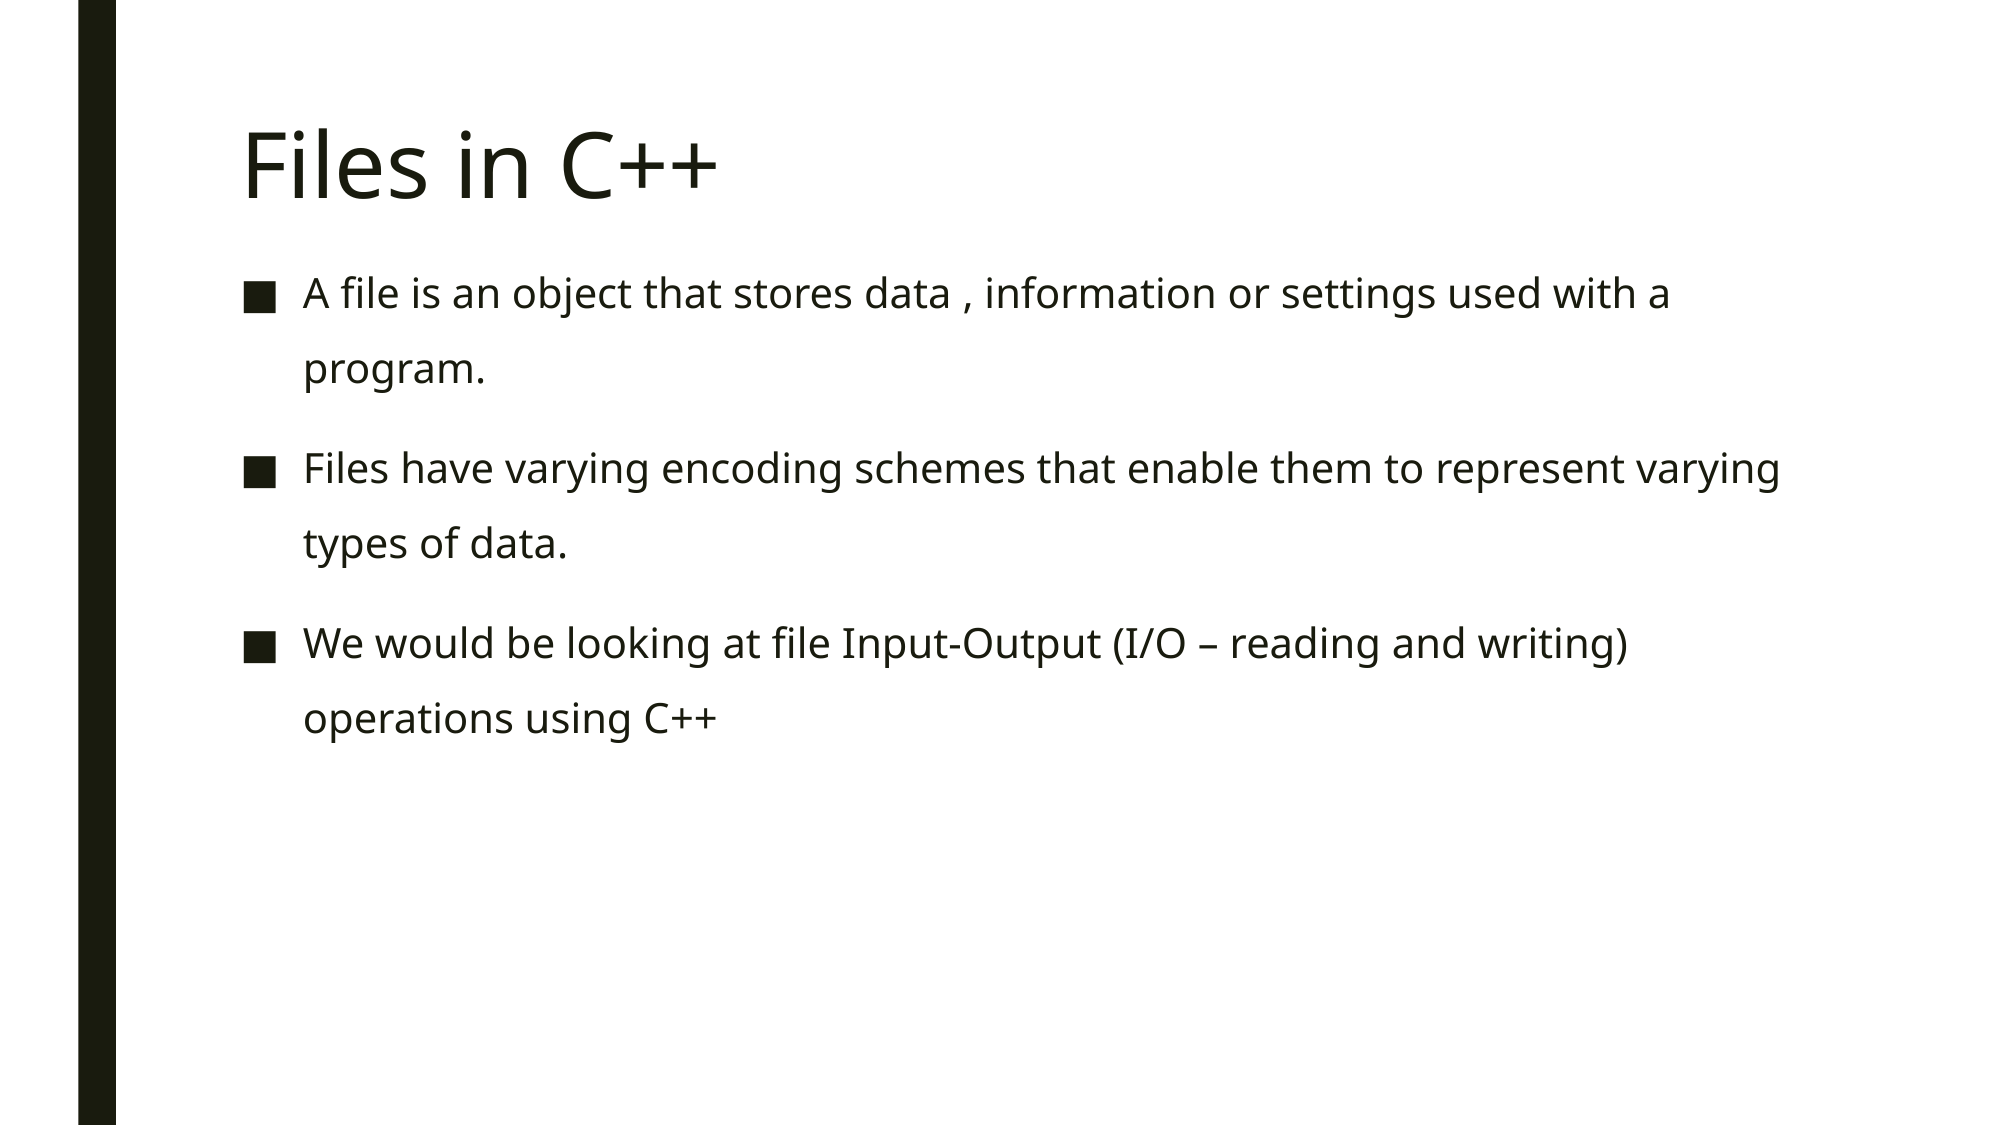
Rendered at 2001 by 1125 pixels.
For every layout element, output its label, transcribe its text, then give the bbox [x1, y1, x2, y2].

title Files in C++ [225, 112, 1800, 234]
list A file is an object that stores data , information or settings used with a program. Files have varying encoding schemes that enable them to represent varying types of data. We would be looking at file Input-Output (I/O – reading and writing) operations using C++ [225, 234, 1800, 822]
